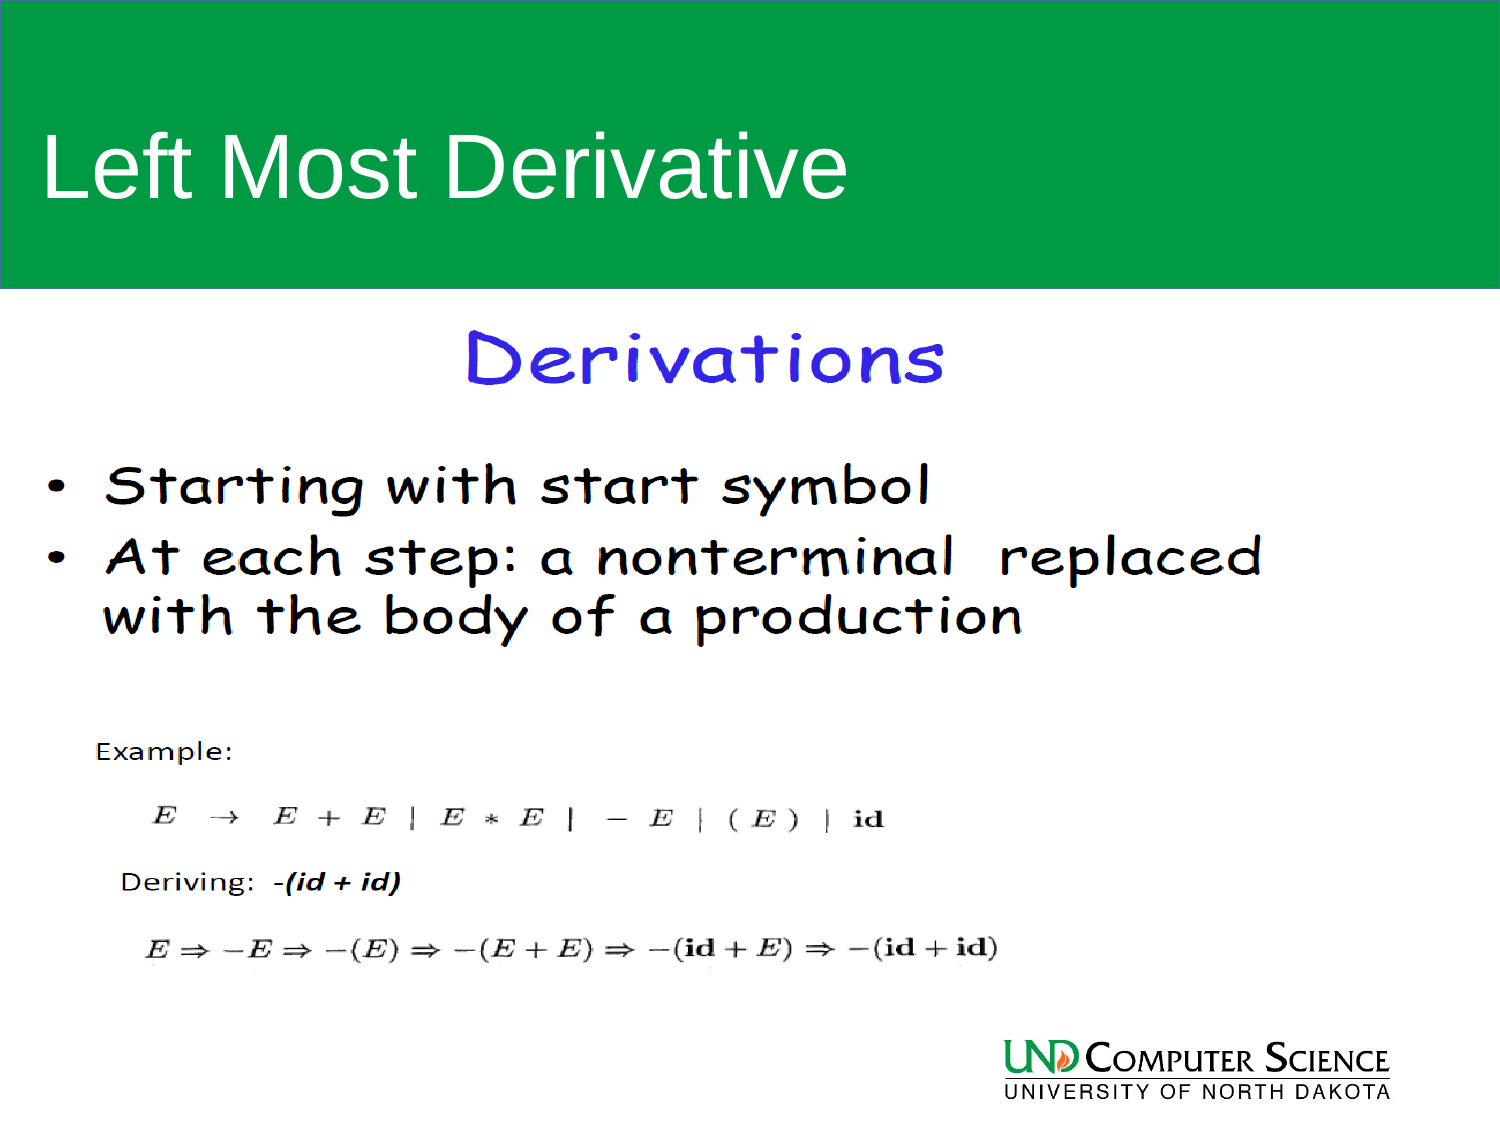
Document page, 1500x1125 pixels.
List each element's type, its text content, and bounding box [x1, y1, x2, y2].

picture [999, 1034, 1397, 1104]
title Left Most Derivative [25, 59, 1397, 278]
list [37, 329, 1328, 1022]
